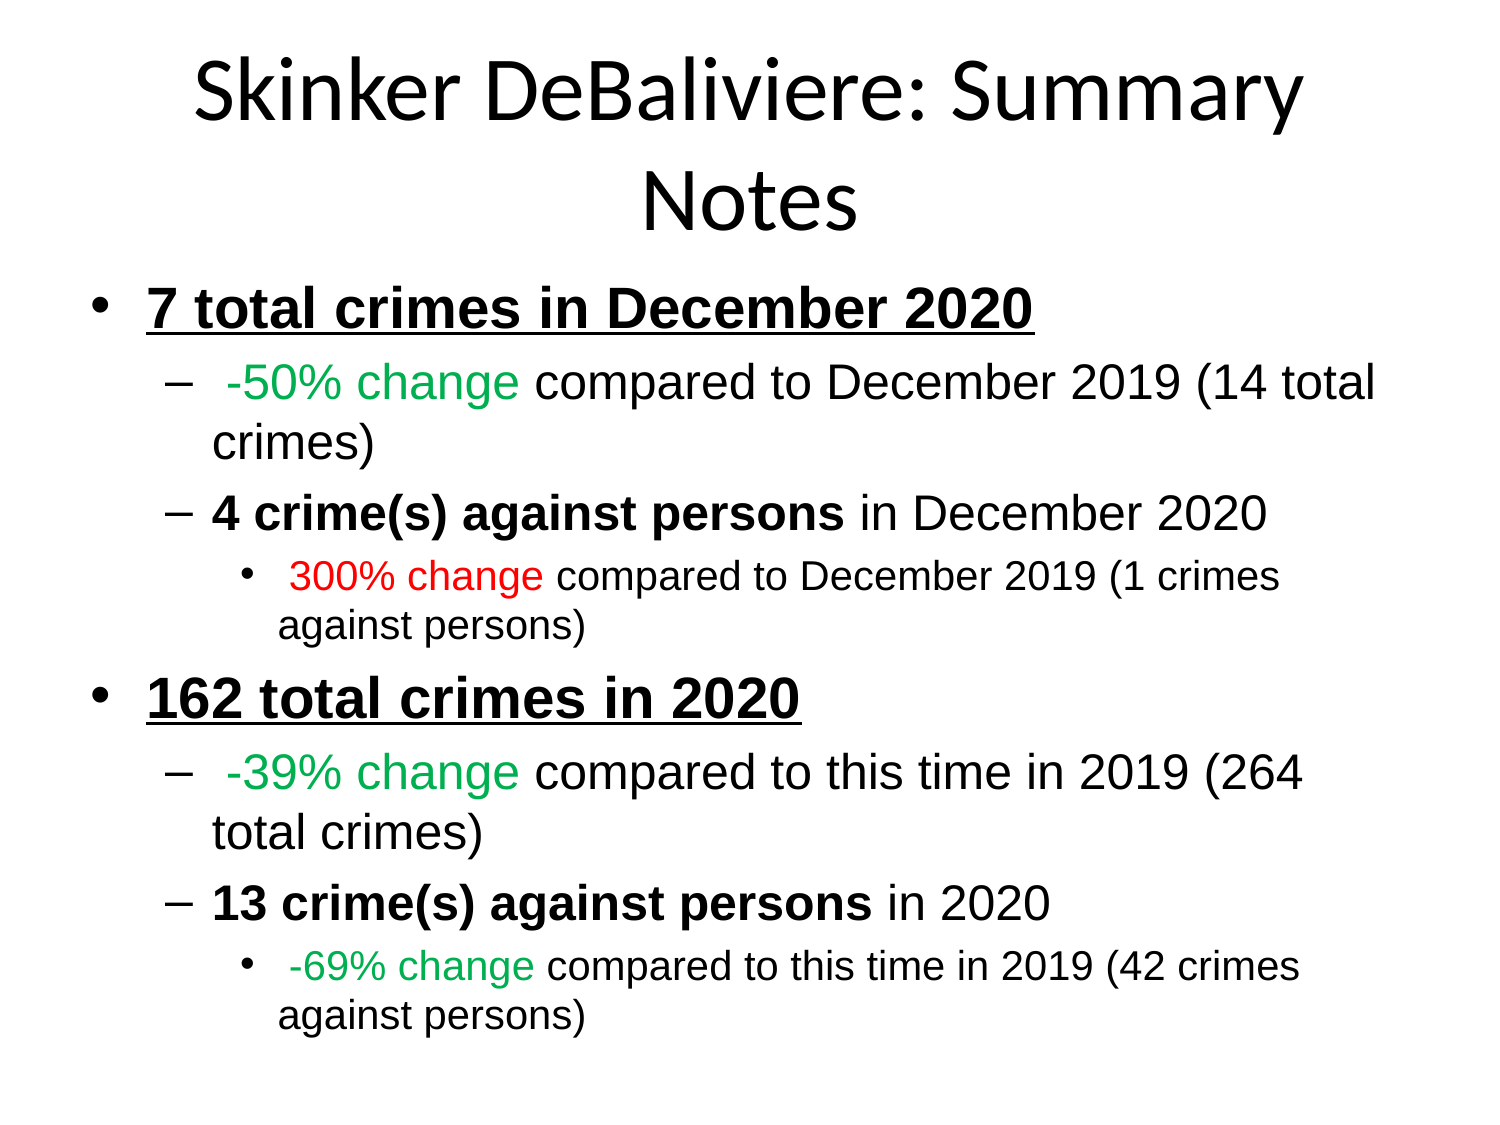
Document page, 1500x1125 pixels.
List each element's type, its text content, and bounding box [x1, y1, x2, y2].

title Skinker DeBaliviere: Summary Notes [75, 45, 1425, 233]
list 7 total crimes in December 2020 -50% change compared to December 2019 (14 total crimes) 4 crime(s) against persons in December 2020 300% change compared to December 2019 (1 crimes against persons) 162 total crimes in 2020 -39% change compared to this time in 2019 (264 total crimes) 13 crime(s) against persons in 2020 -69% change compared to this time in 2019 (42 crimes against persons) [75, 262, 1425, 1005]
